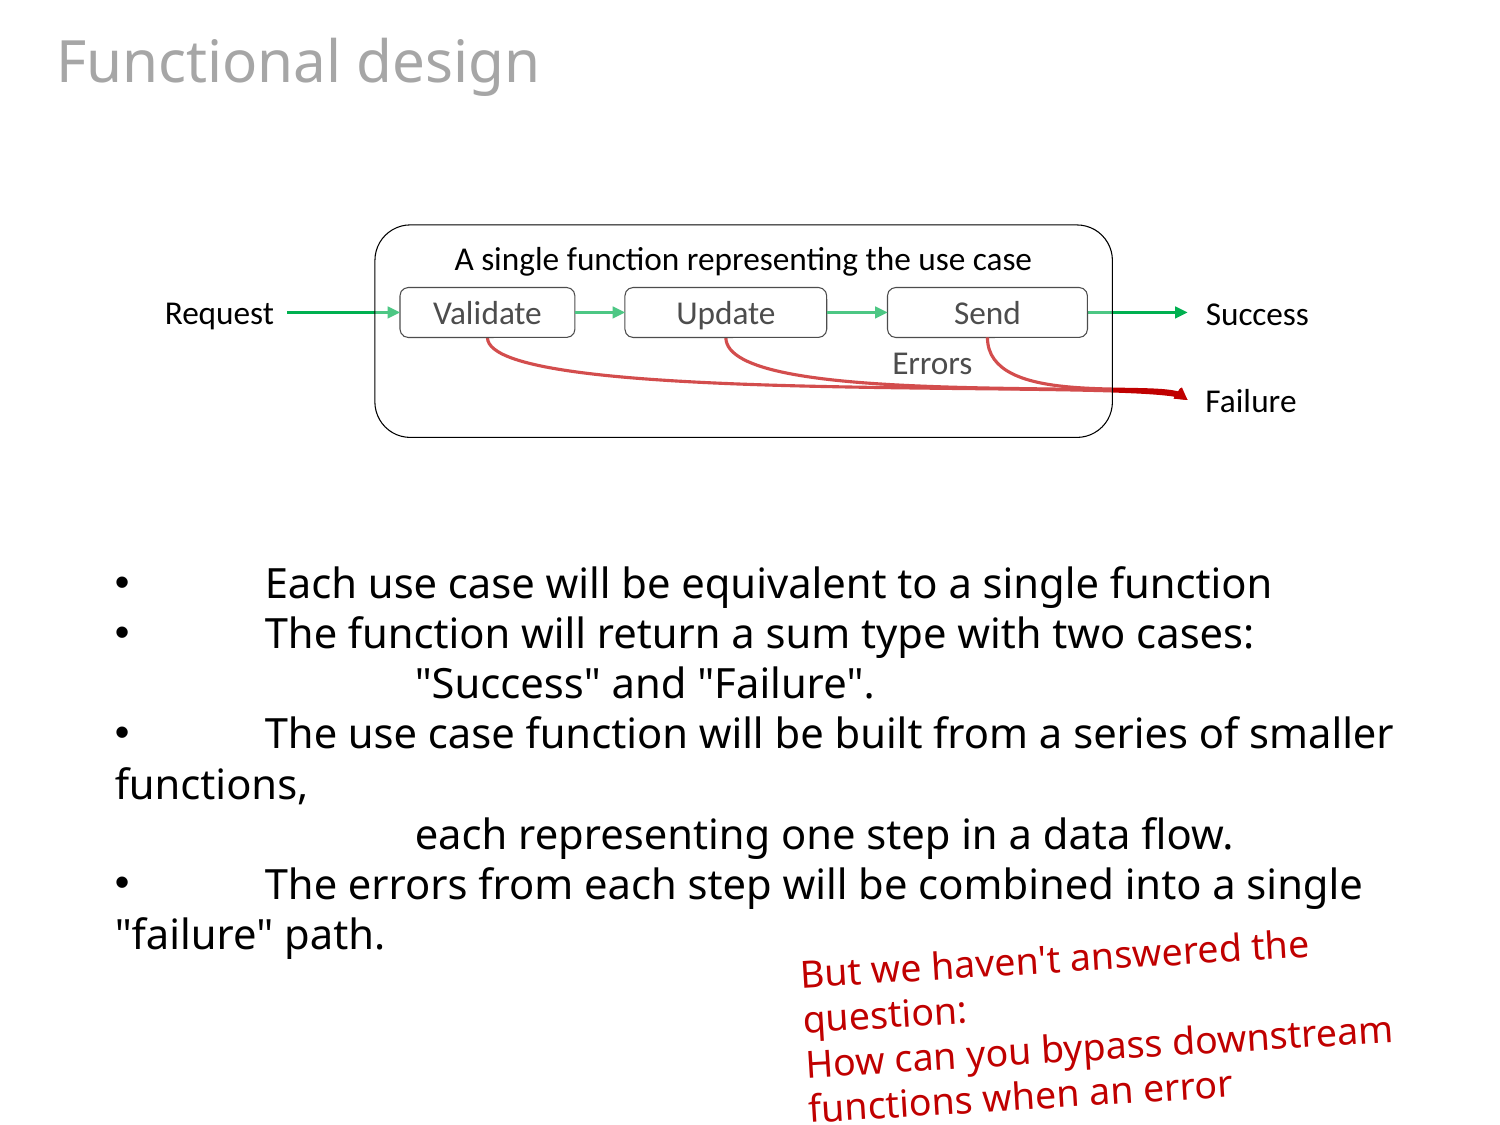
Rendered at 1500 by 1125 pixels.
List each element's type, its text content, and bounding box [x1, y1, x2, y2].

title Functional design [41, 19, 1459, 100]
text_box But we haven't answered the question: How can you bypass downstream functions when an error happens? [783, 905, 1421, 1125]
text_box Each use case will be equivalent to a single function The function will return a sum type with two cases: "Success" and "Failure". The use case function will be built from a series of smaller functions, each representing one step in a data flow. The errors from each step will be combined into a single "failure" path. [99, 549, 1425, 965]
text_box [99, 224, 1363, 438]
